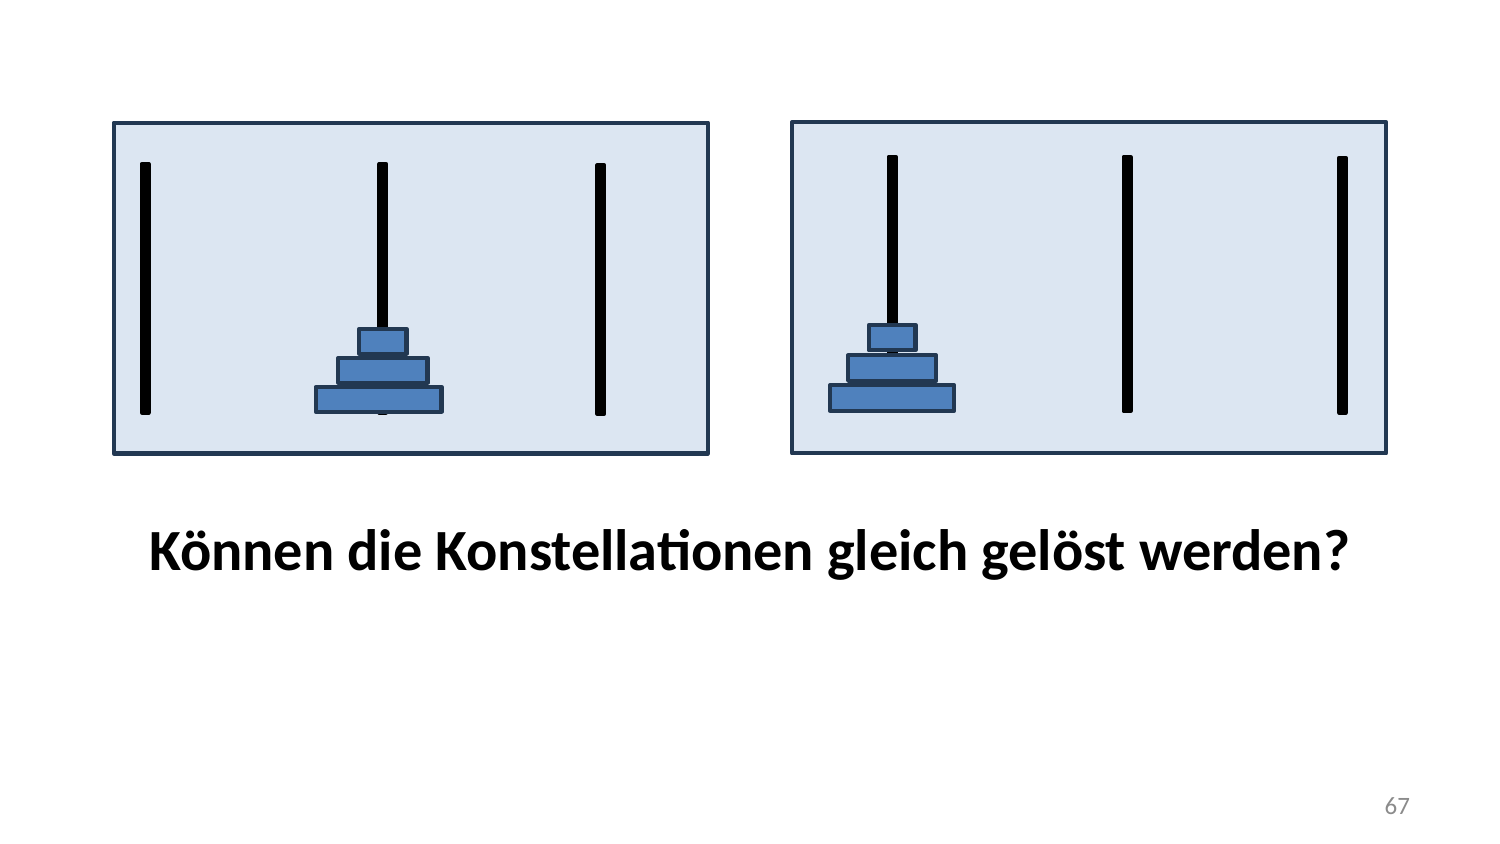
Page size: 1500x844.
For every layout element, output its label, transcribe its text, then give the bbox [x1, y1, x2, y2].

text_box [113, 122, 709, 454]
slide_number 67 [1074, 782, 1425, 827]
text_box Können die Konstellationen gleich gelöst werden? [134, 505, 1366, 590]
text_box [791, 121, 1387, 454]
